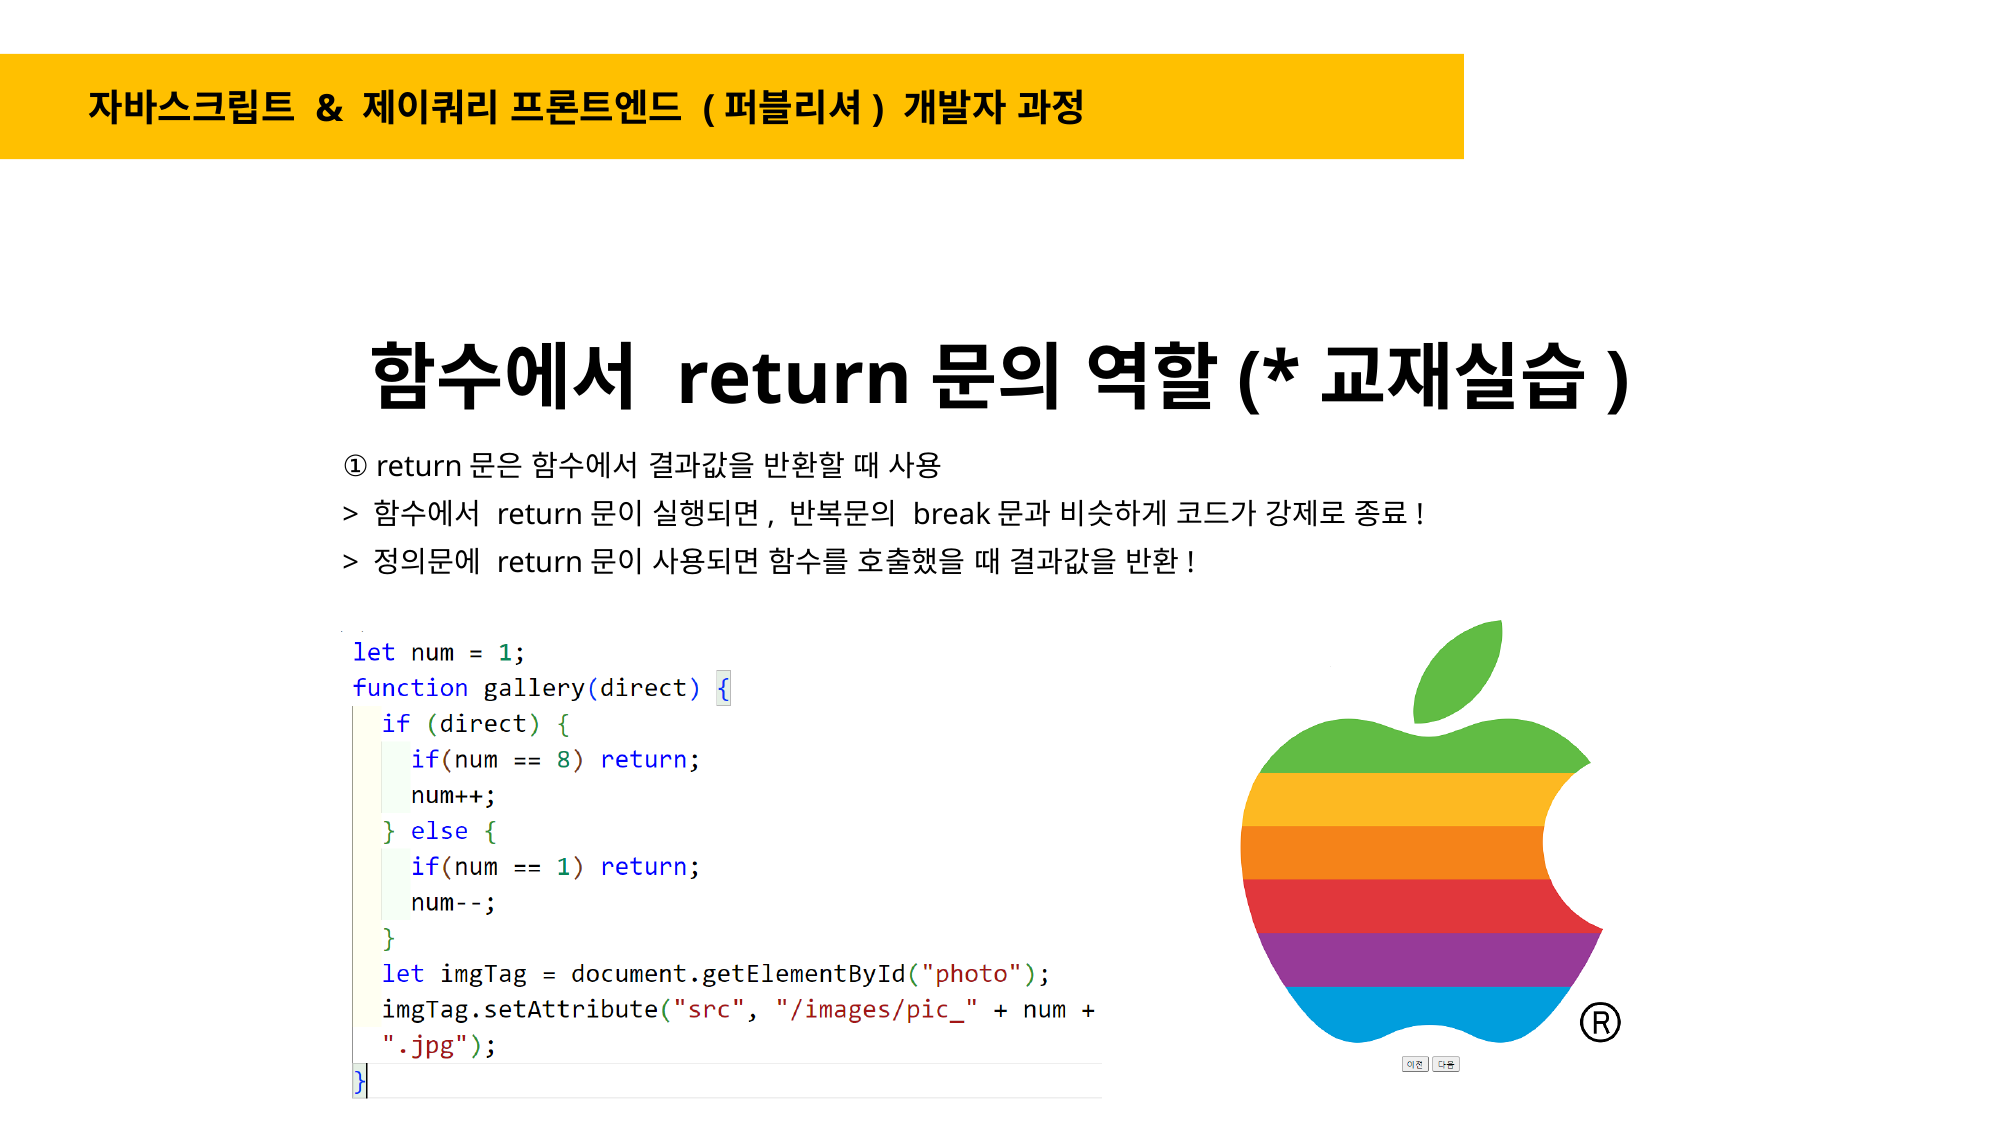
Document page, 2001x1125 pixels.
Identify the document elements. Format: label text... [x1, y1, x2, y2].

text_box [0, 53, 1464, 160]
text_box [327, 440, 1848, 587]
text_box 함수에서 return문의 역할(*교재실습) [62, 323, 1938, 426]
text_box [341, 614, 1659, 1101]
